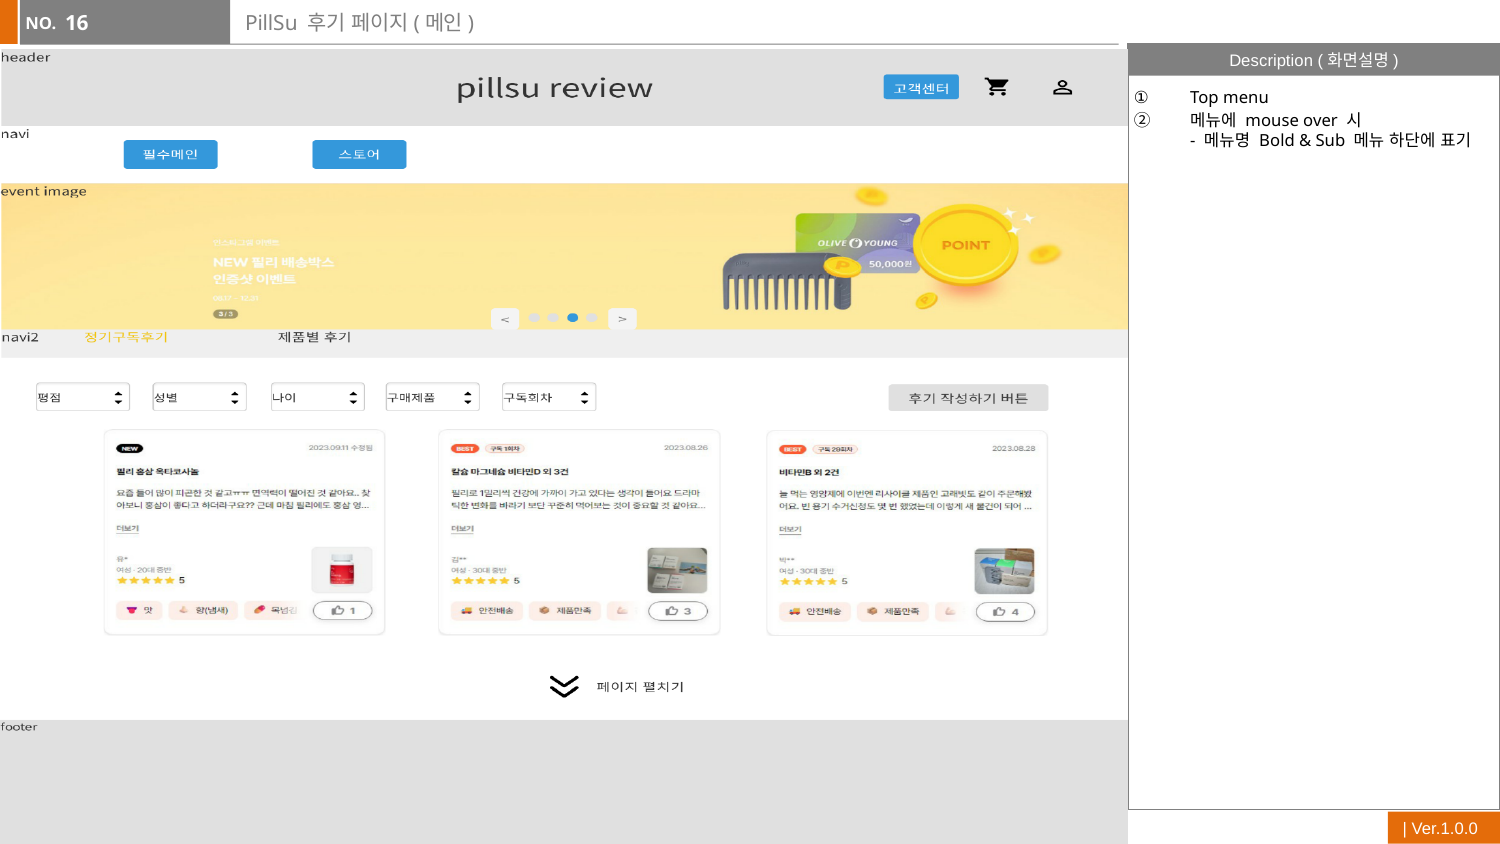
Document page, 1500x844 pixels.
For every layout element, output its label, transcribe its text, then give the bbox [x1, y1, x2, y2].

title PillSu 후기 페이지(메인) [231, 2, 1117, 47]
list 16 [64, 2, 231, 47]
list Top menu 메뉴에 mouse over 시 - 메뉴명 Bold & Sub 메뉴 하단에 표기 [1132, 79, 1500, 812]
picture [0, 48, 1129, 844]
